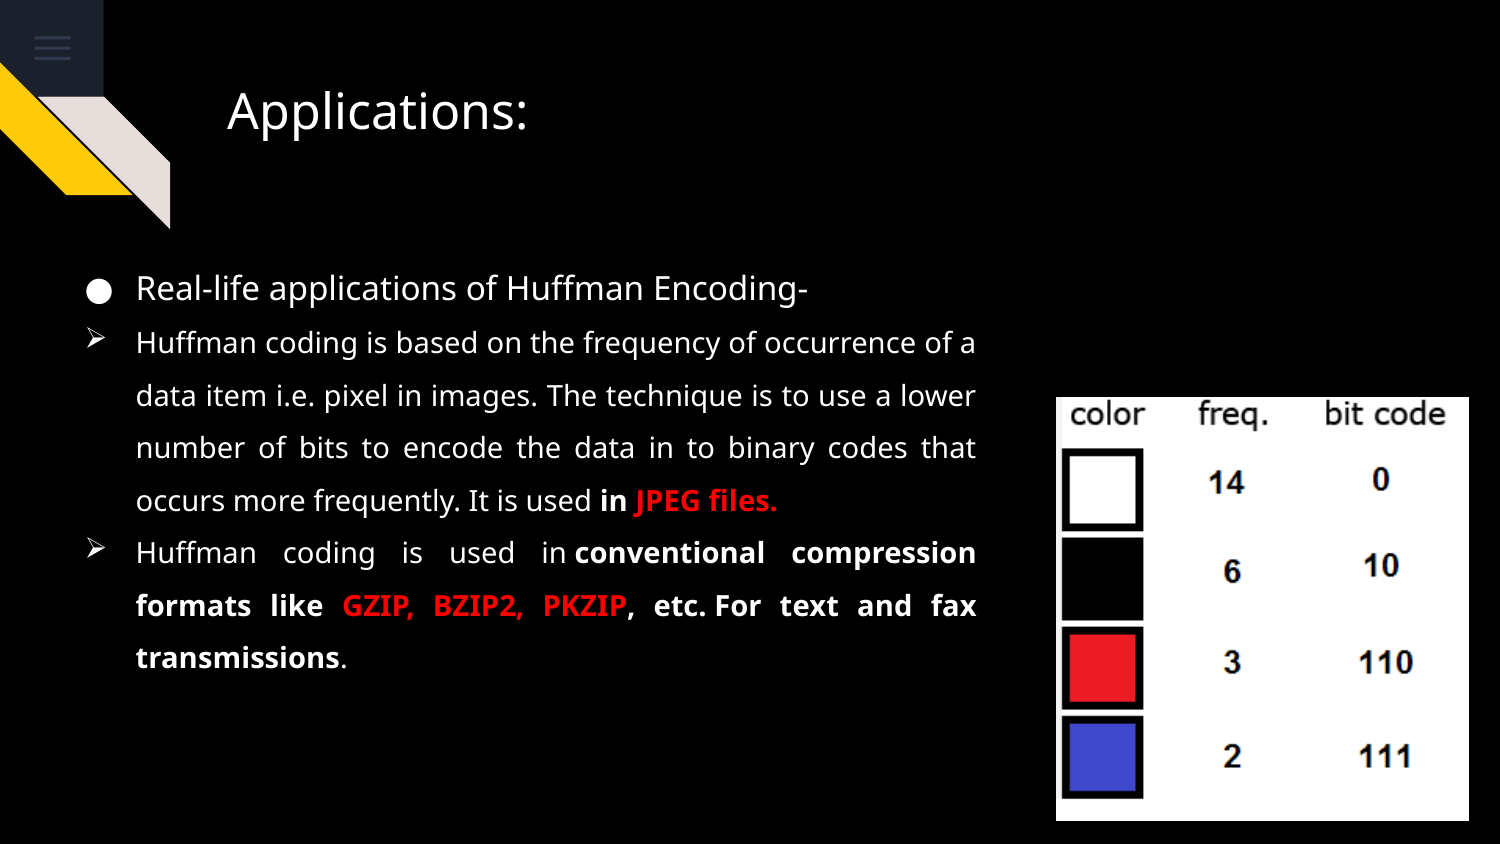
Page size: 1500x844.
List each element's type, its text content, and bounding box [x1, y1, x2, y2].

title Applications: [212, 64, 1368, 215]
list Real-life applications of Huffman Encoding- Huffman coding is based on the frequency of occurrence of a data item i.e. pixel in images. The technique is to use a lower number of bits to encode the data in to binary codes that occurs more frequently. It is used in JPEG files. Huffman coding is used in conventional compression formats like GZIP, BZIP2, PKZIP, etc. For text and fax transmissions. [45, 246, 993, 669]
picture [1055, 397, 1469, 822]
